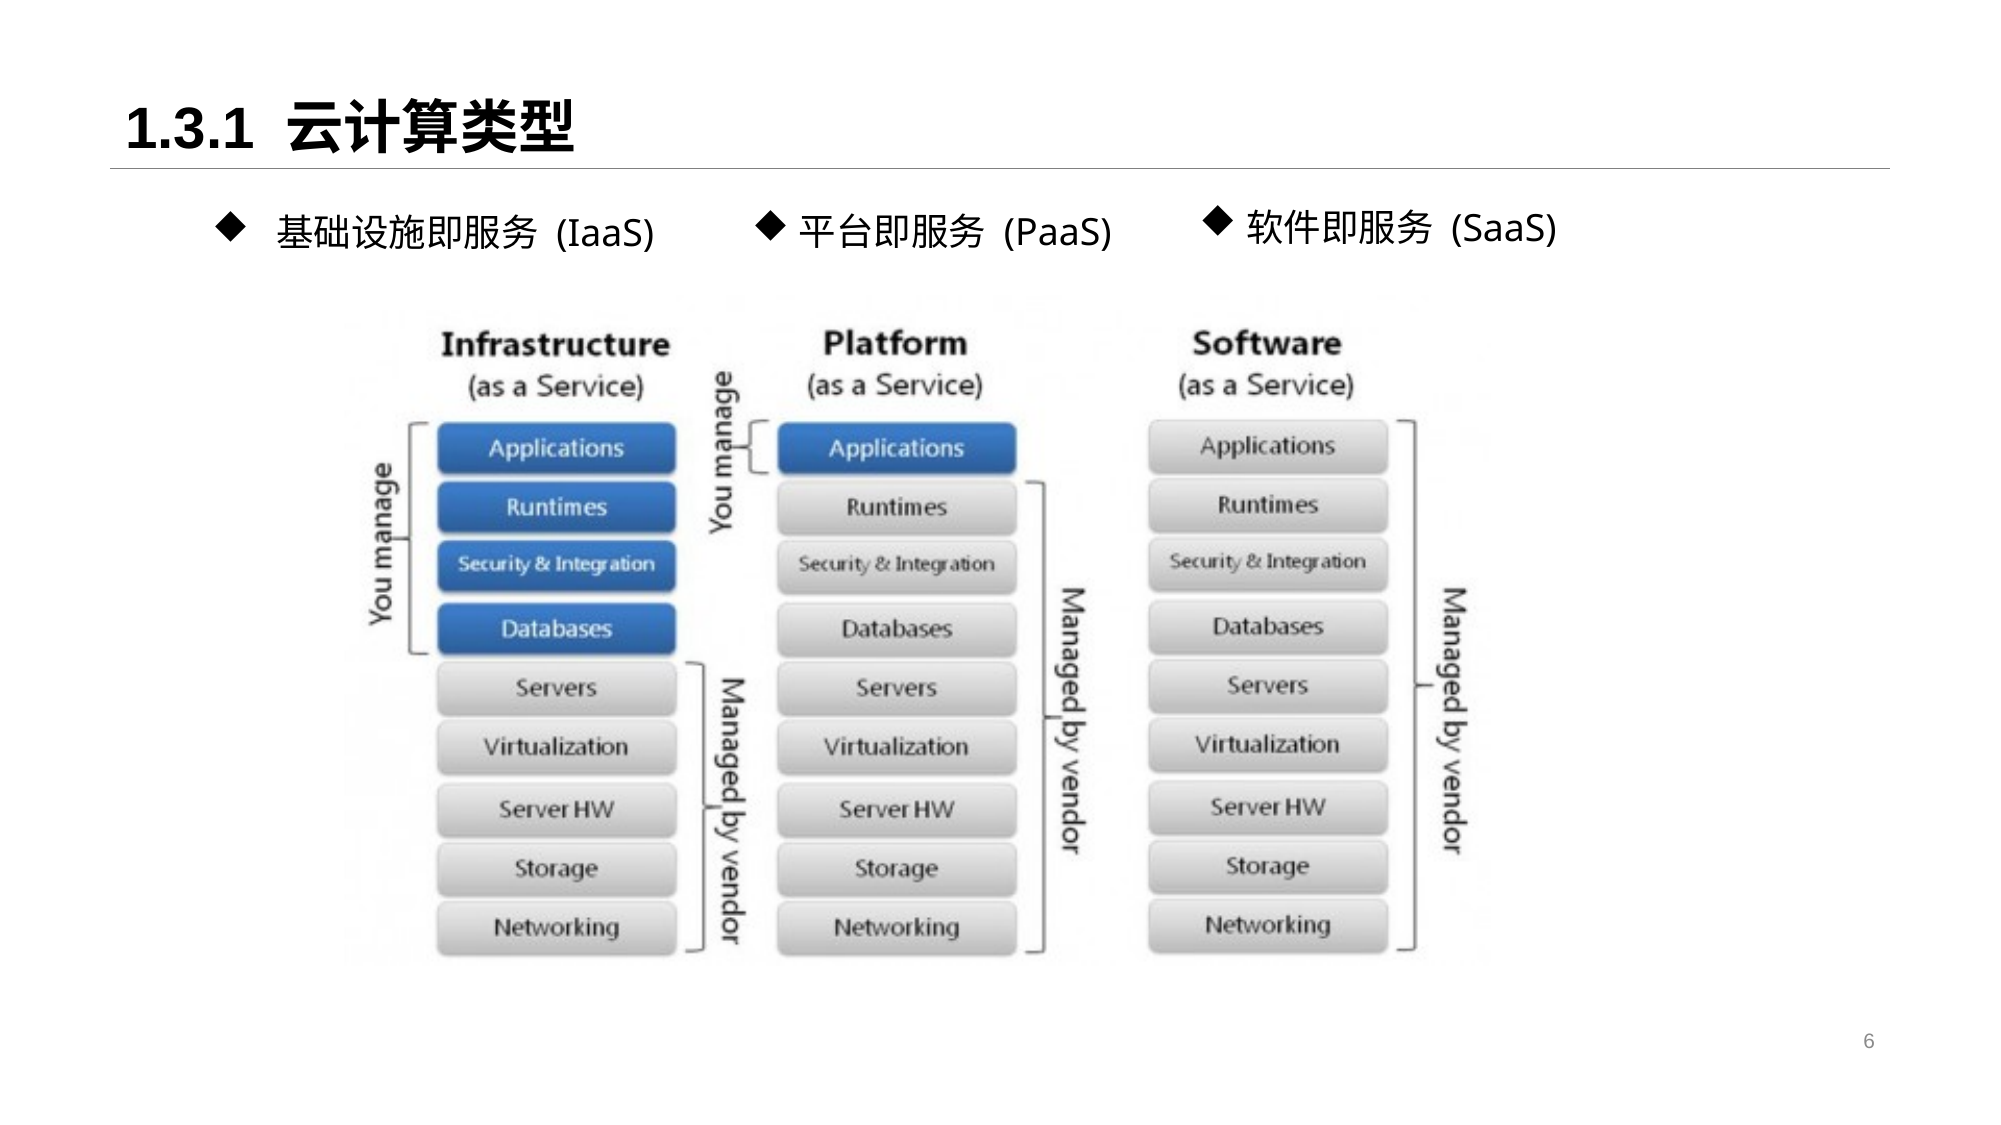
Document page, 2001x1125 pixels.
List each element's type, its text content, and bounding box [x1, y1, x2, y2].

text_box 基础设施即服务 (IaaS) [197, 201, 1978, 262]
text_box 平台即服务 (PaaS) [737, 200, 2000, 261]
title 1.3.1 云计算类型 [109, 0, 1890, 169]
picture [344, 295, 1491, 966]
slide_number 6 [1412, 1023, 1890, 1058]
text_box 软件即服务 (SaaS) [1184, 196, 2000, 256]
